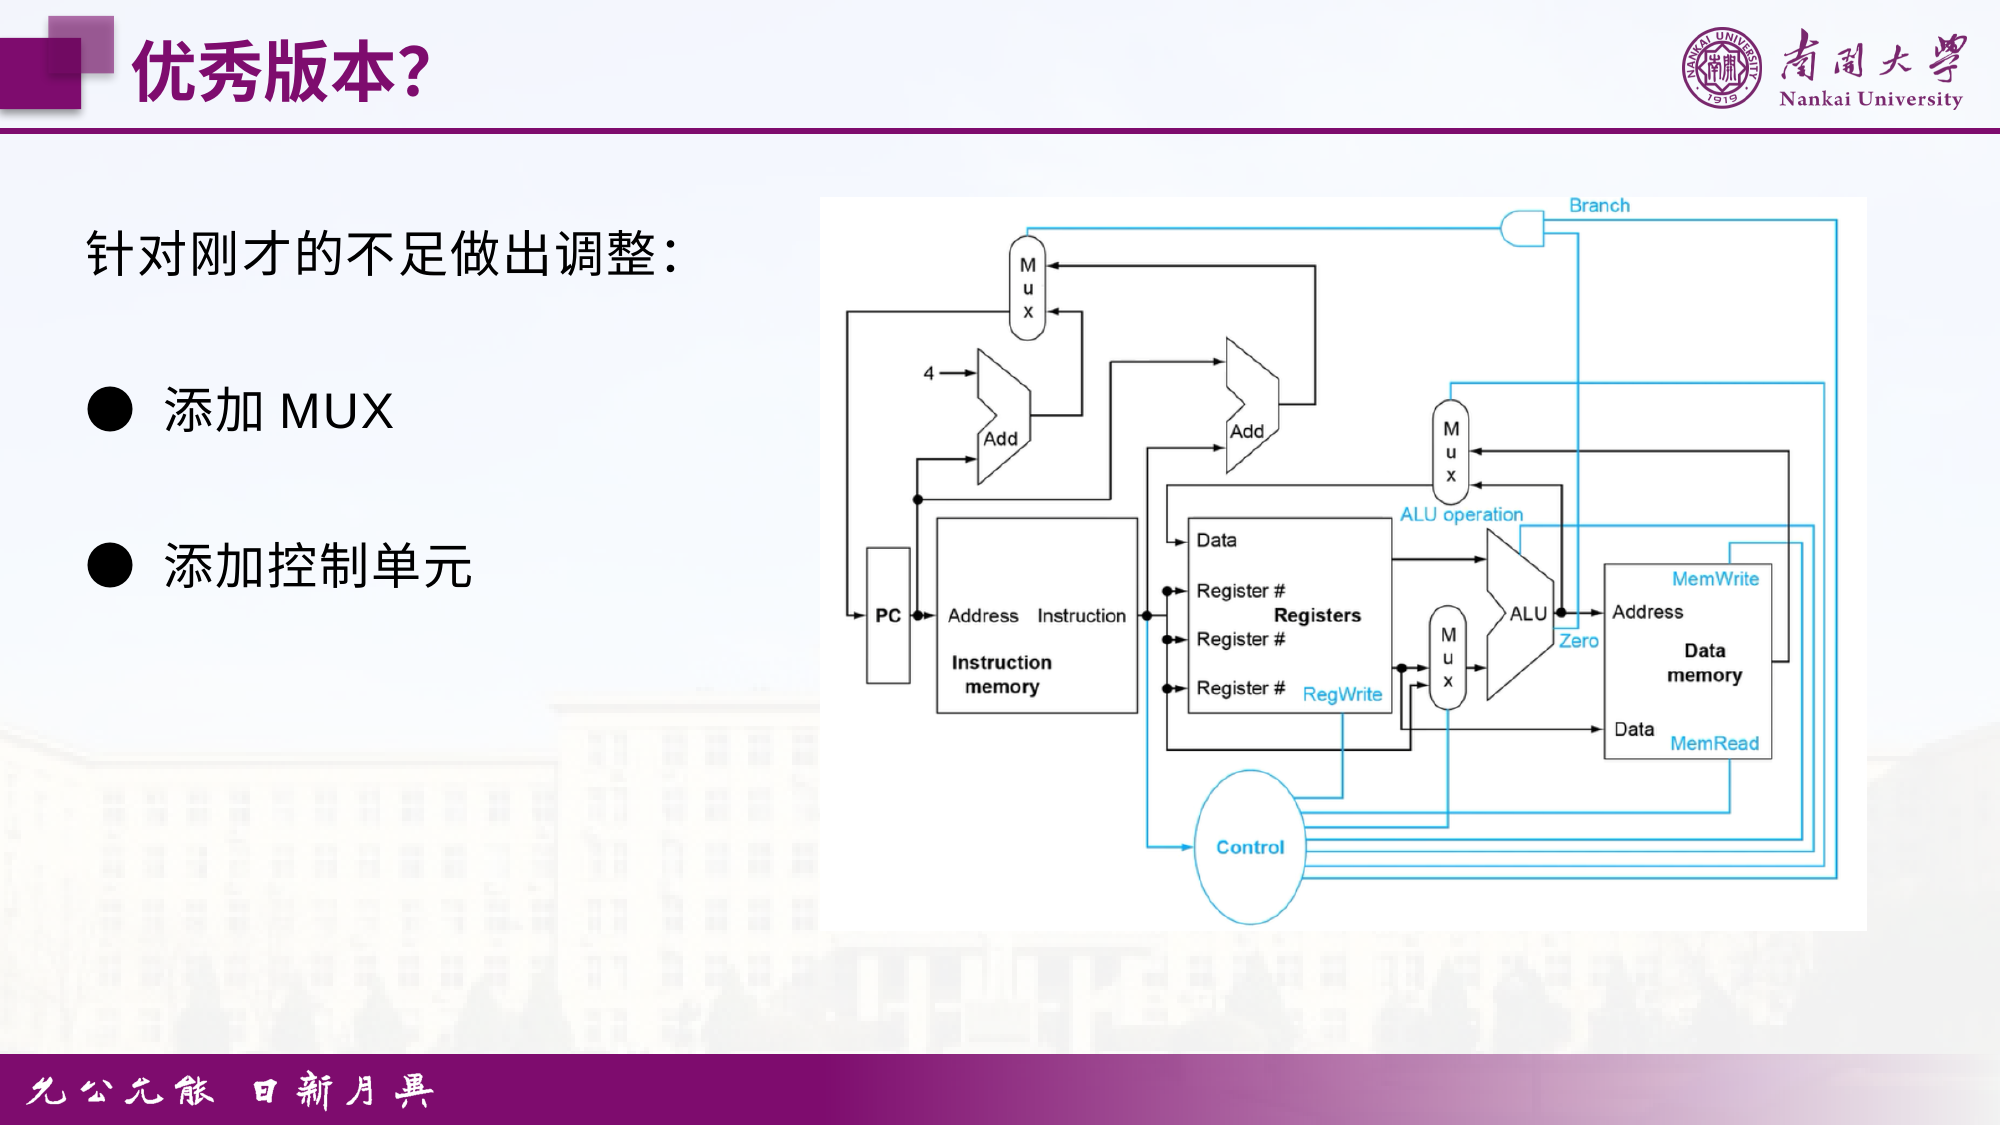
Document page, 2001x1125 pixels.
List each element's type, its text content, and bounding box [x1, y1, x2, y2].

text_box 优秀版本？ [115, 22, 480, 117]
picture [22, 1059, 438, 1120]
text_box 针对刚才的不足做出调整： ● 添加MUX ● 添加控制单元 [70, 197, 820, 602]
picture [820, 197, 1867, 931]
